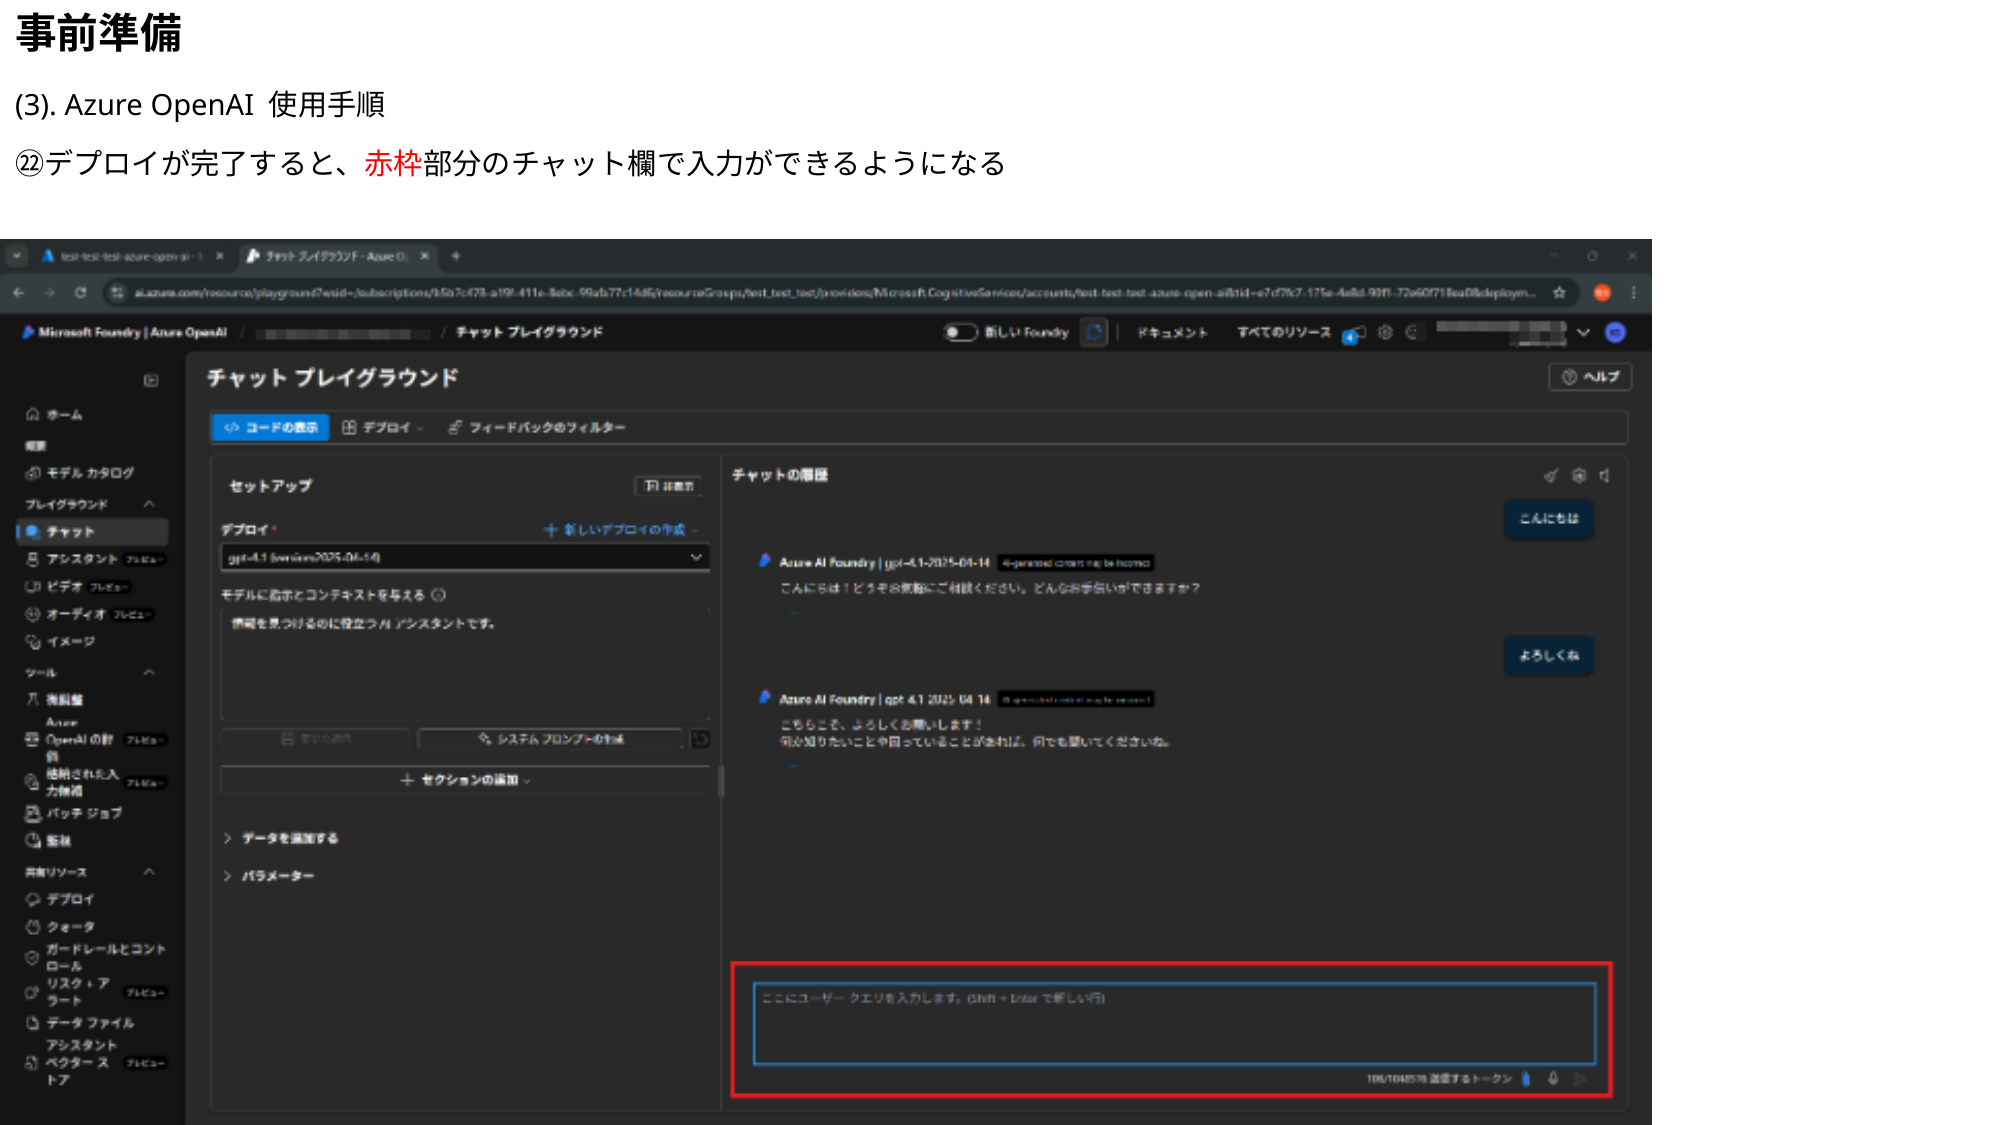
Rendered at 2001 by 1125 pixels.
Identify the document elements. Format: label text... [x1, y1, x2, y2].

title 事前準備 [0, 0, 2000, 70]
text_box ㉒デプロイが完了すると、赤枠部分のチャット欄で入力ができるようになる [0, 141, 2000, 1125]
text_box (3). Azure OpenAI 使用手順 [0, 70, 2000, 141]
picture [0, 238, 1653, 1125]
